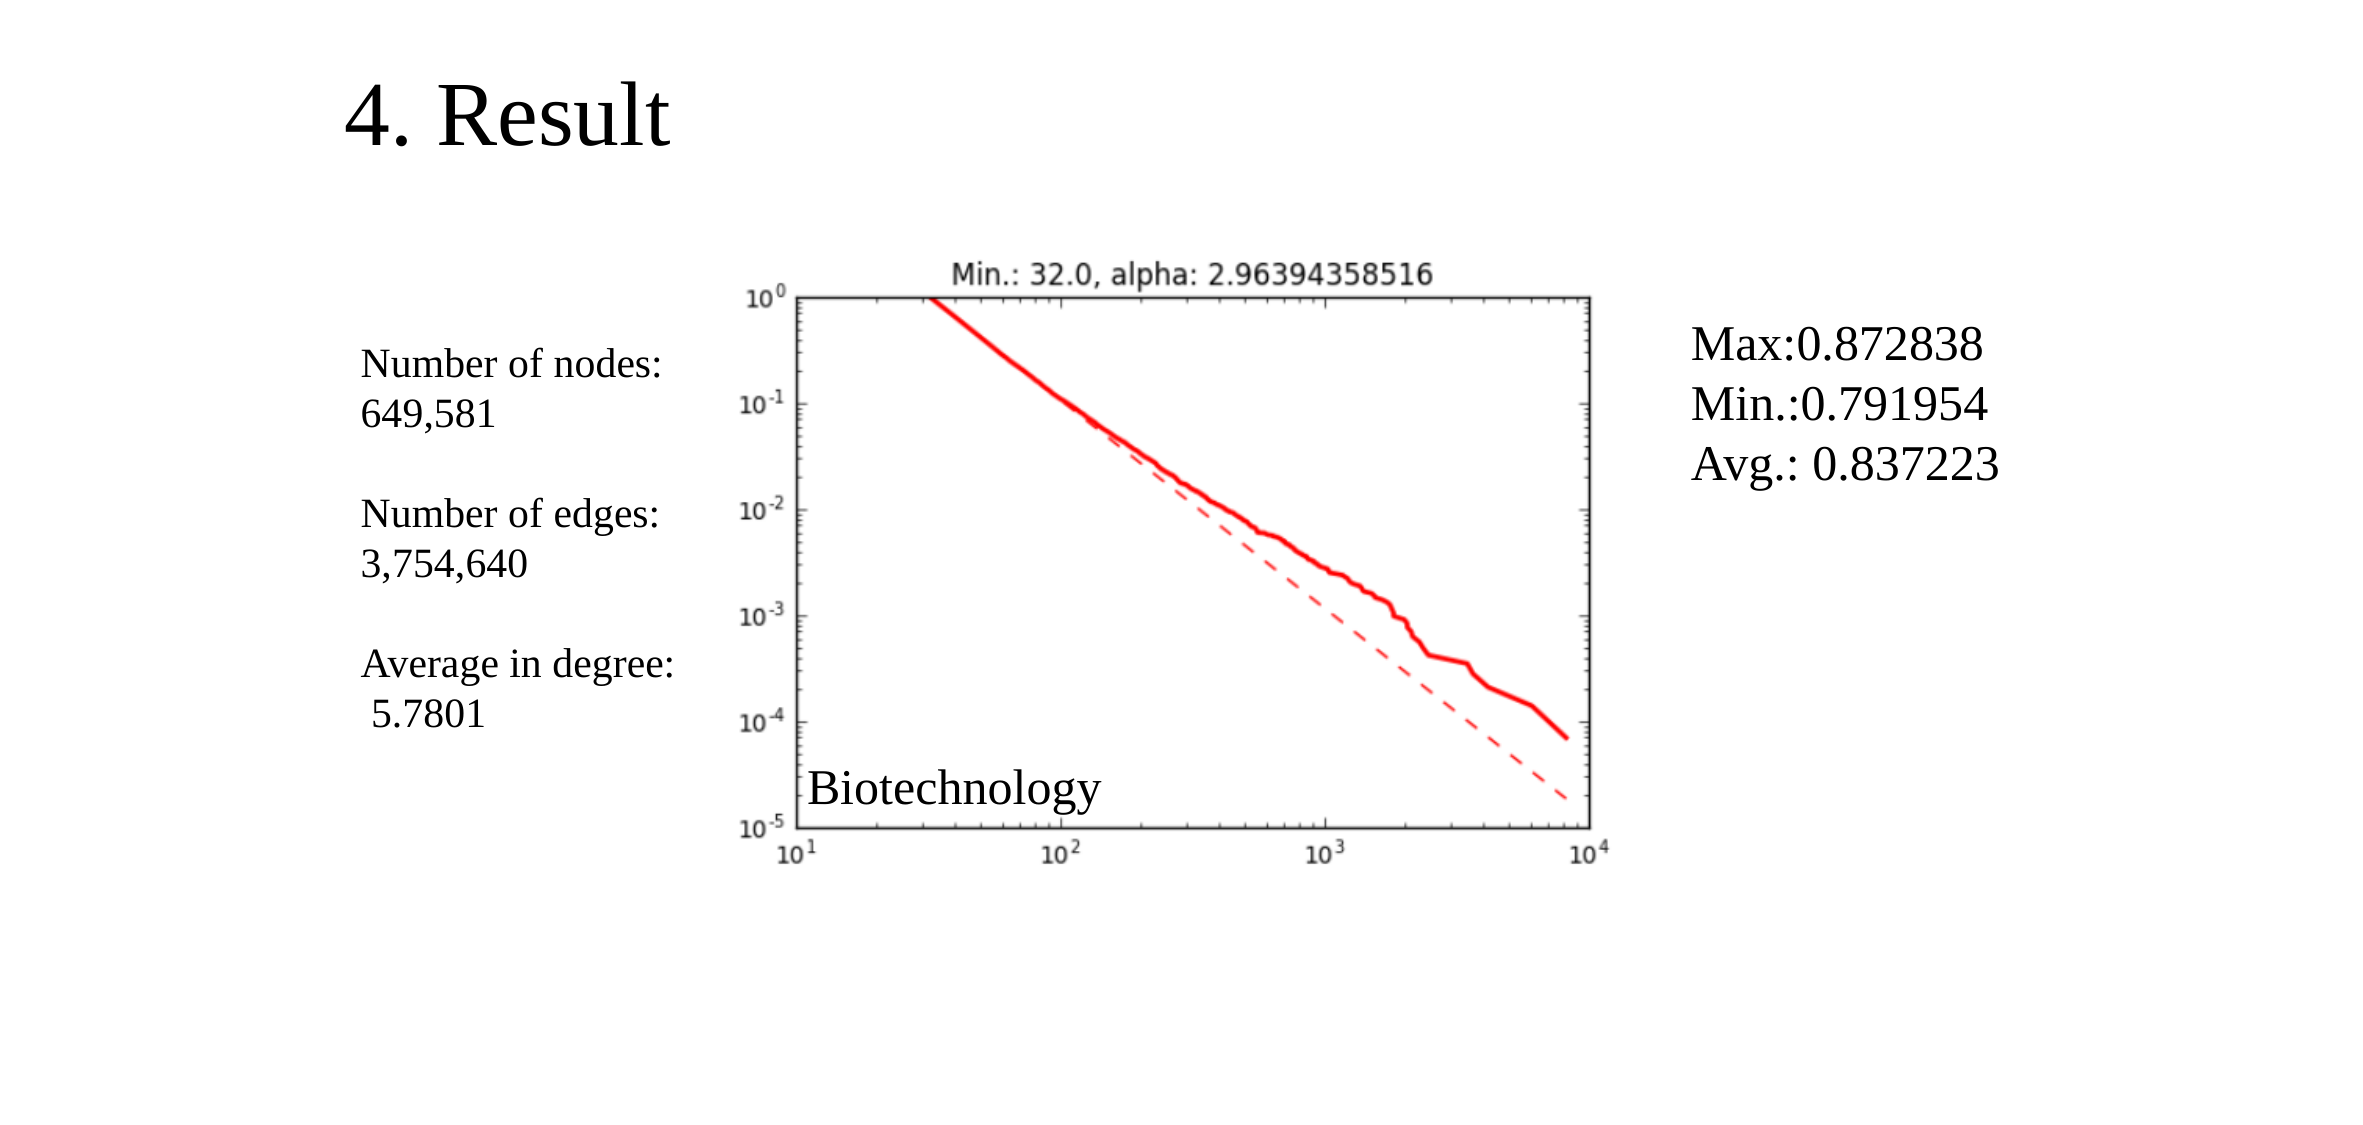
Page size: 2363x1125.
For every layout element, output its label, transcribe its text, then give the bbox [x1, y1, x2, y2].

text_box Number of nodes: 649,581 Number of edges: 3,754,640 Average in degree: 5.7801 [345, 327, 715, 743]
text_box Max:0.872838 Min.:0.791954 Avg.: 0.837223 [1675, 302, 2065, 498]
text_box 4. Result [329, 49, 2055, 173]
picture [715, 238, 1647, 886]
text_box [260, 49, 2094, 625]
